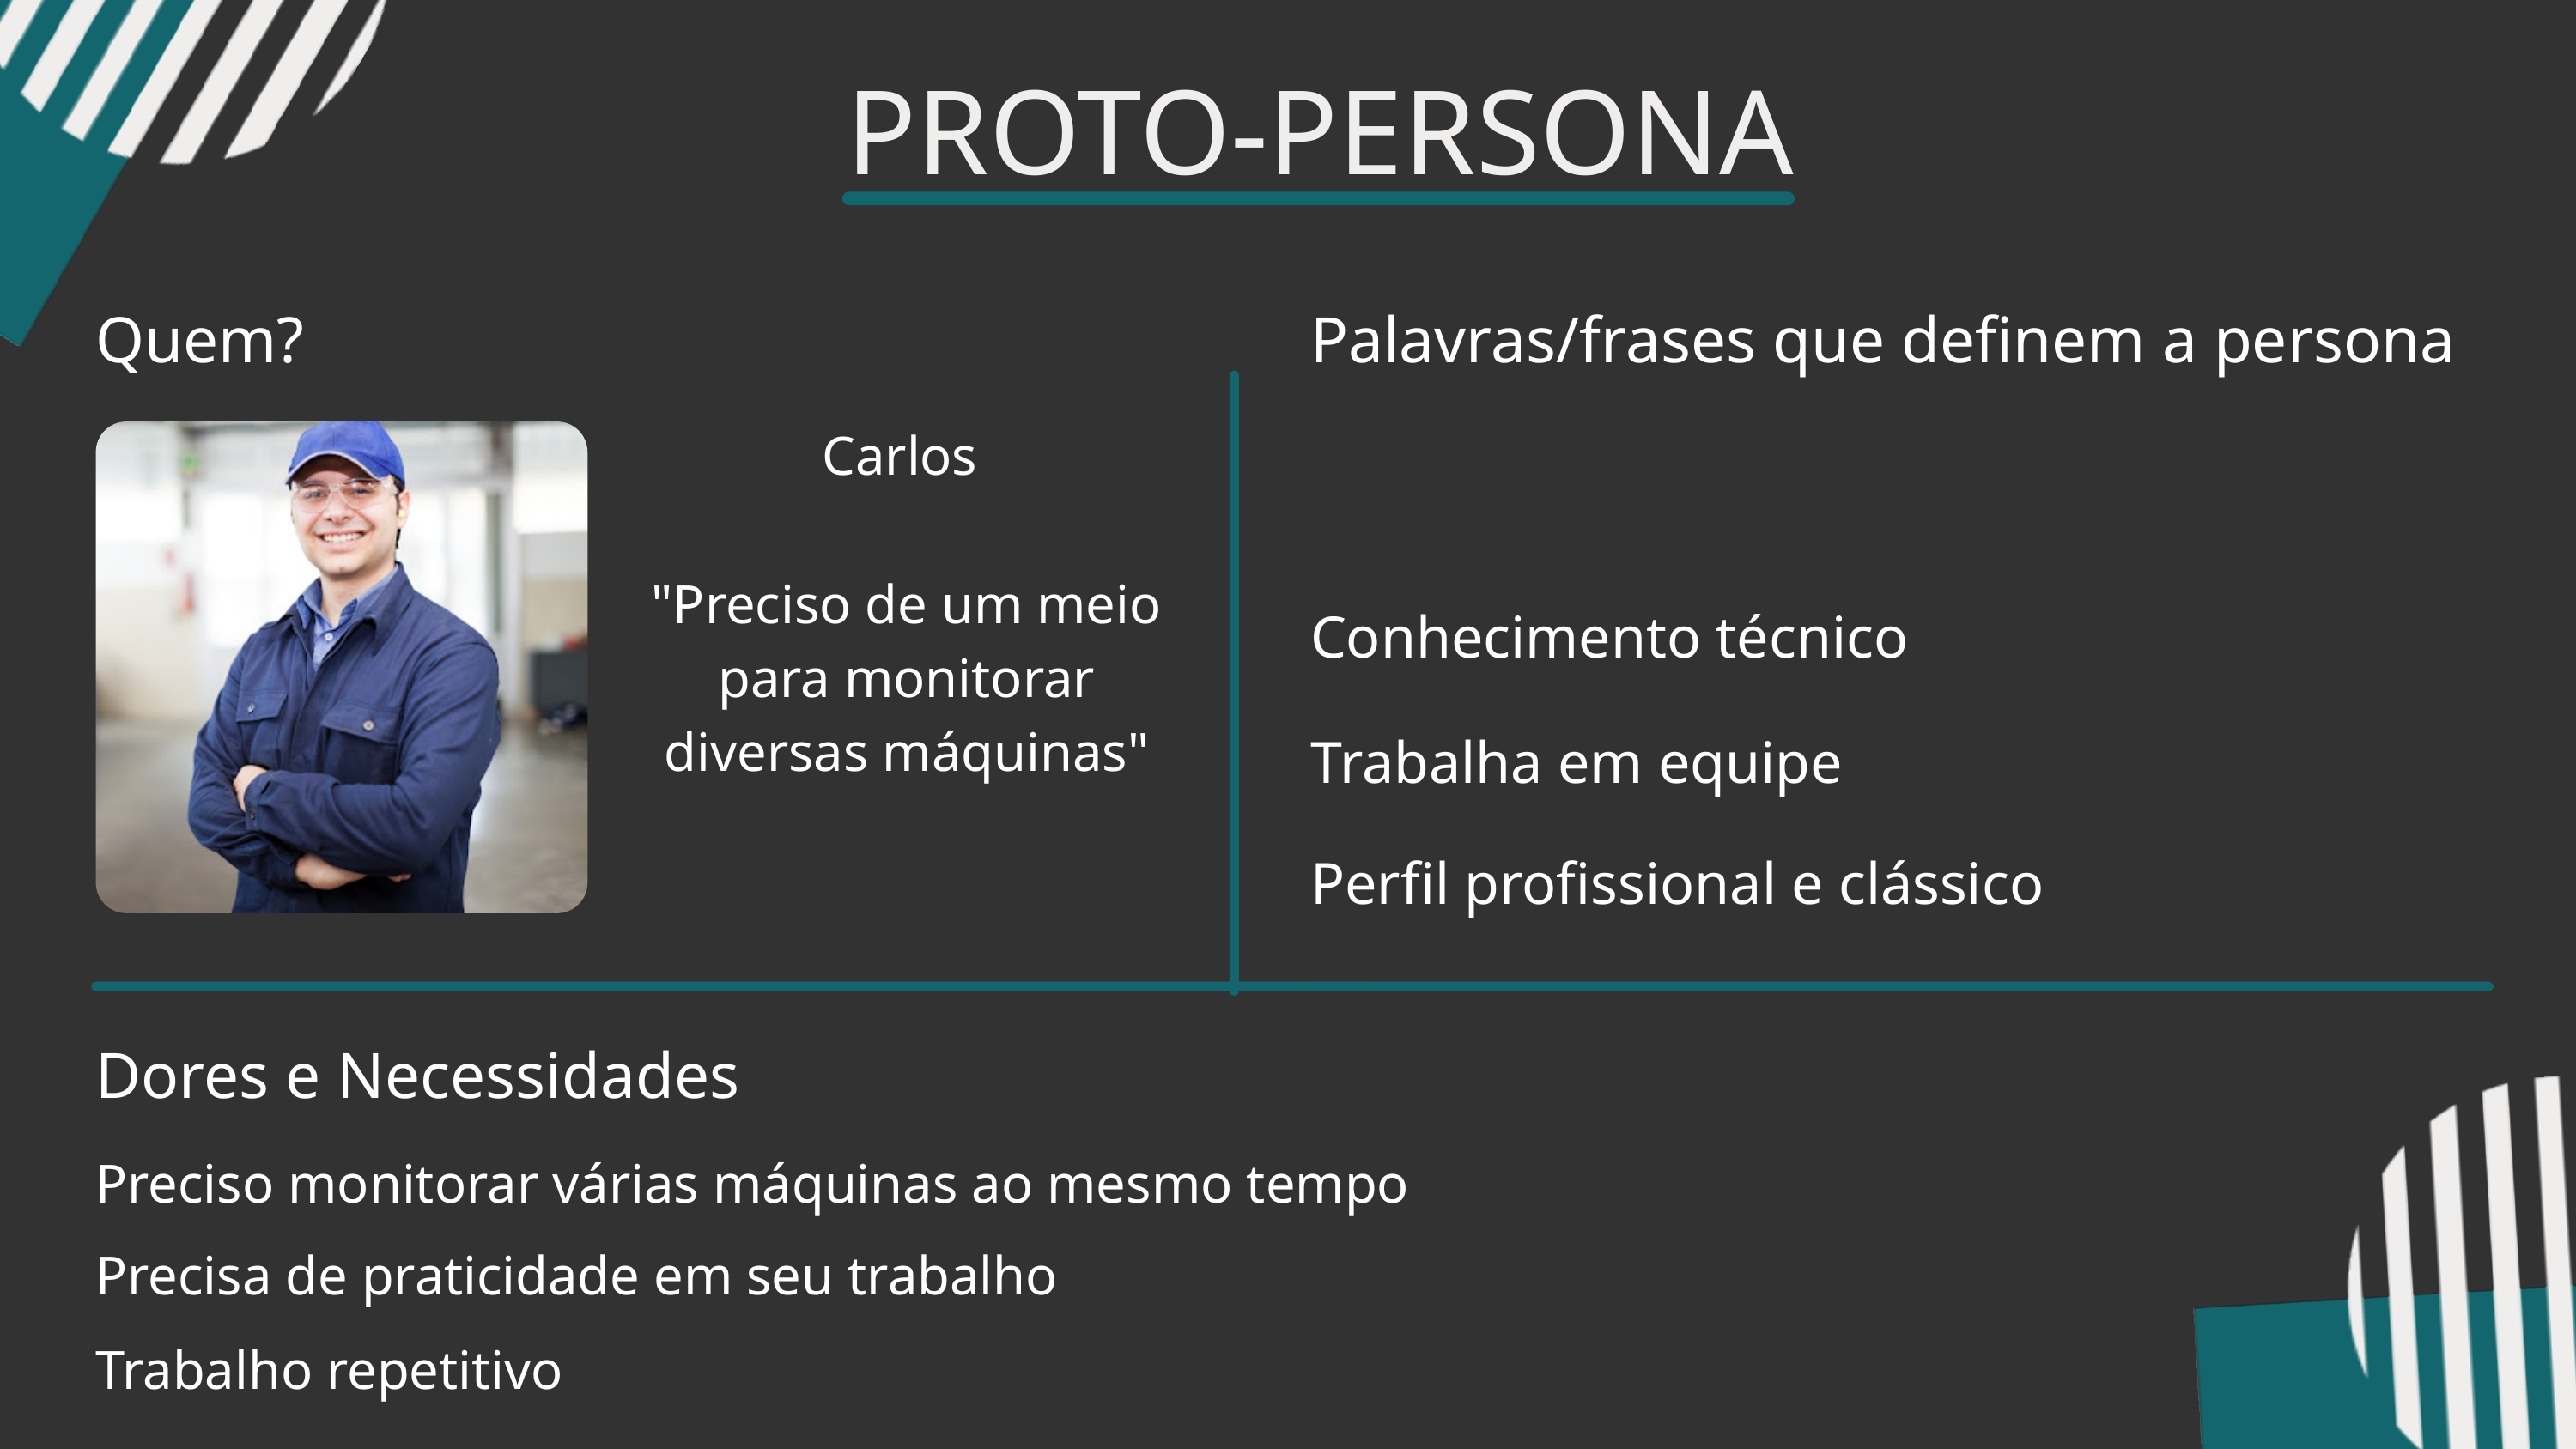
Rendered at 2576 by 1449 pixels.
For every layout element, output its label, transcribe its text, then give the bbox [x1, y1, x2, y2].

text_box Trabalho repetitivo [95, 1325, 1092, 1400]
text_box Quem? [95, 298, 368, 376]
text_box PROTO-PERSONA [801, 58, 1840, 198]
text_box Palavras/frases que definem a persona [1310, 288, 2489, 376]
text_box Trabalha em equipe [1310, 714, 1900, 795]
text_box Conhecimento técnico [1310, 590, 1963, 670]
text_box Perfil profissional e clássico [1310, 835, 2079, 916]
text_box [95, 421, 588, 913]
text_box Preciso monitorar várias máquinas ao mesmo tempo [95, 1139, 1532, 1214]
picture [0, 0, 395, 421]
text_box Dores e Necessidades [95, 1023, 1275, 1112]
picture [2171, 1076, 2576, 1449]
text_box Precisa de praticidade em seu trabalho [95, 1231, 1092, 1306]
text_box Carlos "Preciso de um meio para monitorar diversas máquinas" [632, 412, 1182, 782]
